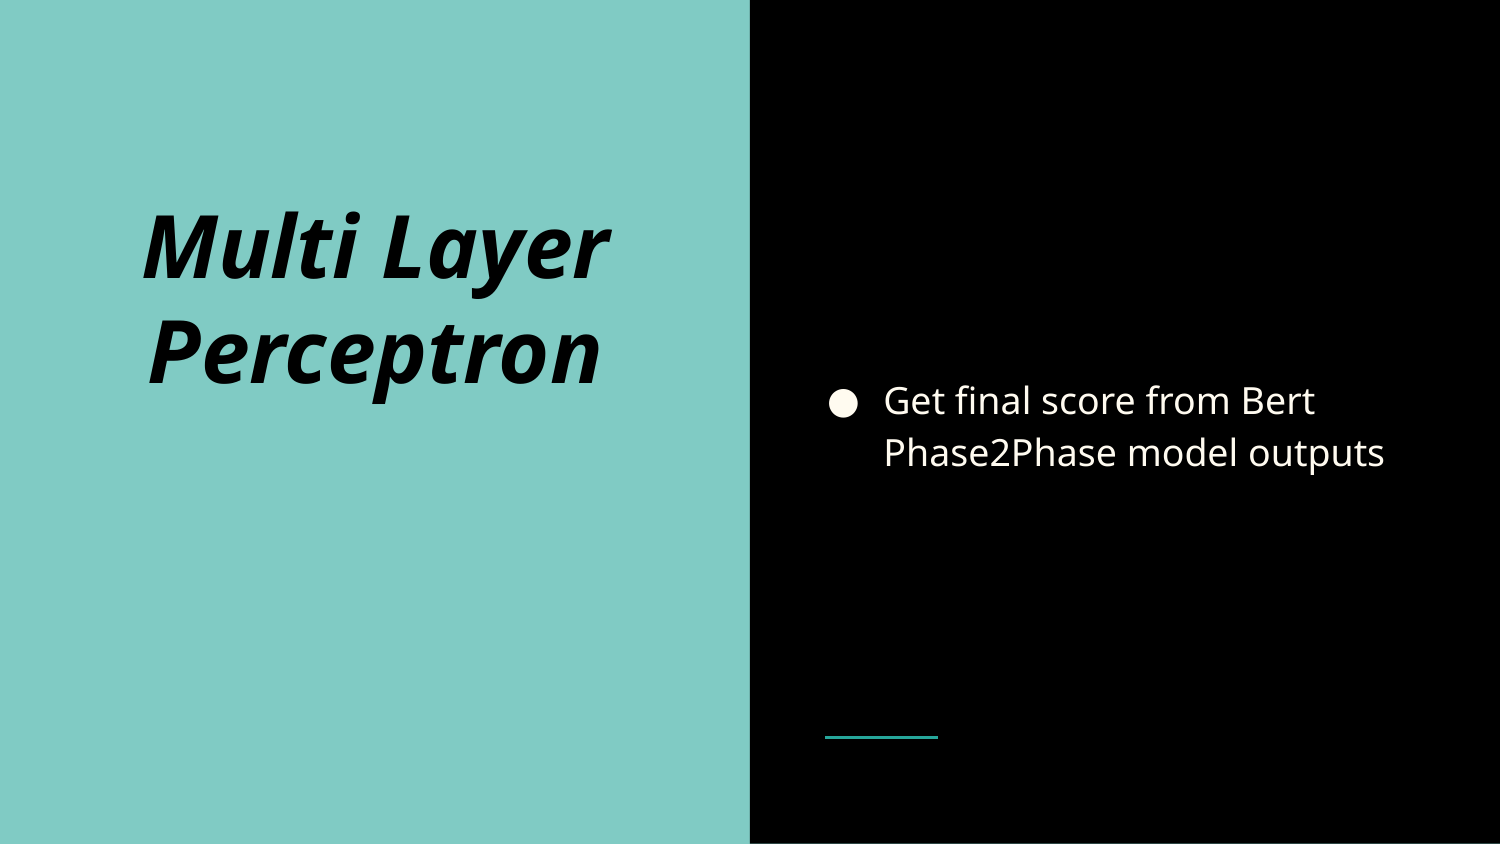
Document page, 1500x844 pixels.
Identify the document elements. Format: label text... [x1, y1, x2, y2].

title Multi Layer Perceptron [43, 197, 708, 417]
list Get final score from Bert Phase2Phase model outputs [793, 118, 1471, 725]
